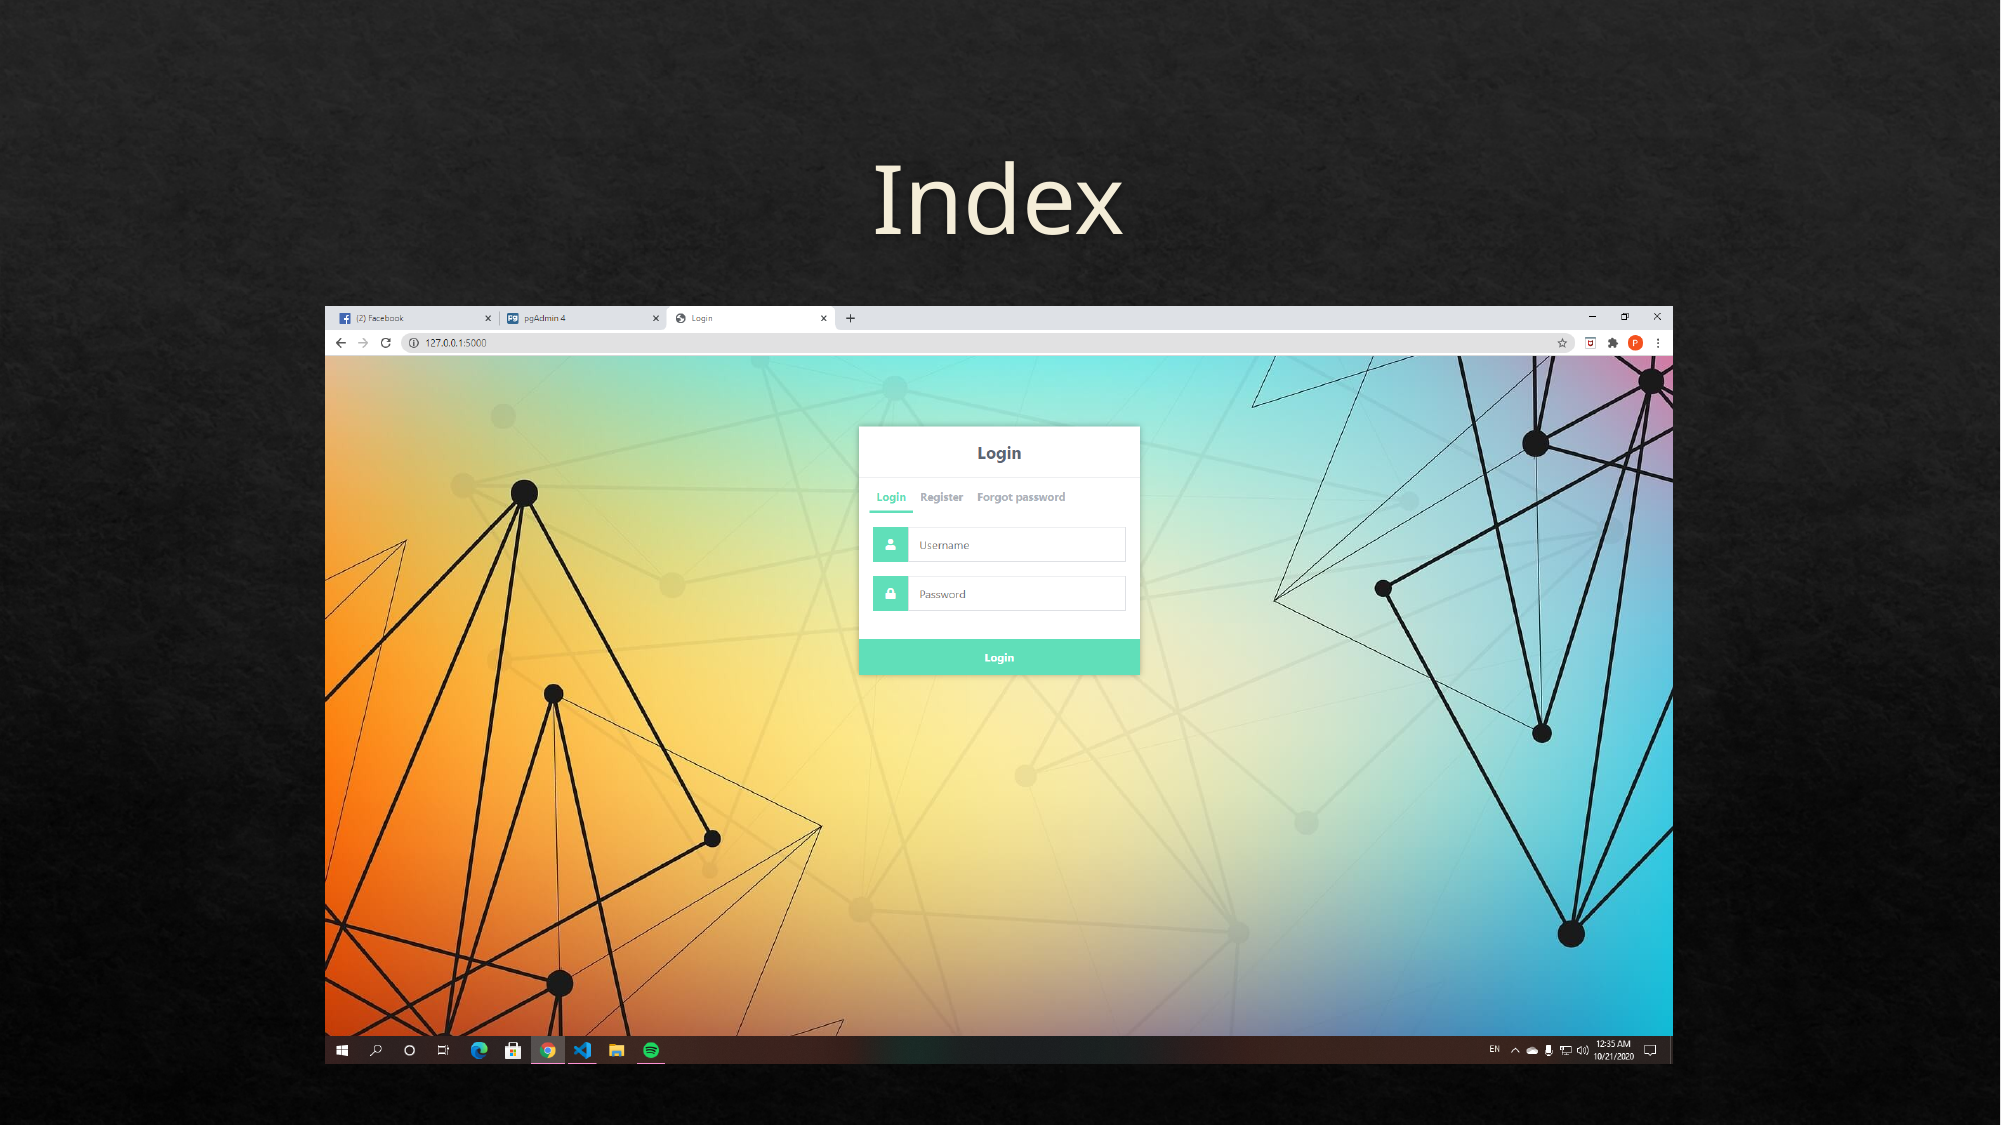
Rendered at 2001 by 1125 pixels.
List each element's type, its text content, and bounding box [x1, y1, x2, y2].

title Index [149, 99, 1849, 307]
picture [325, 305, 1673, 1065]
